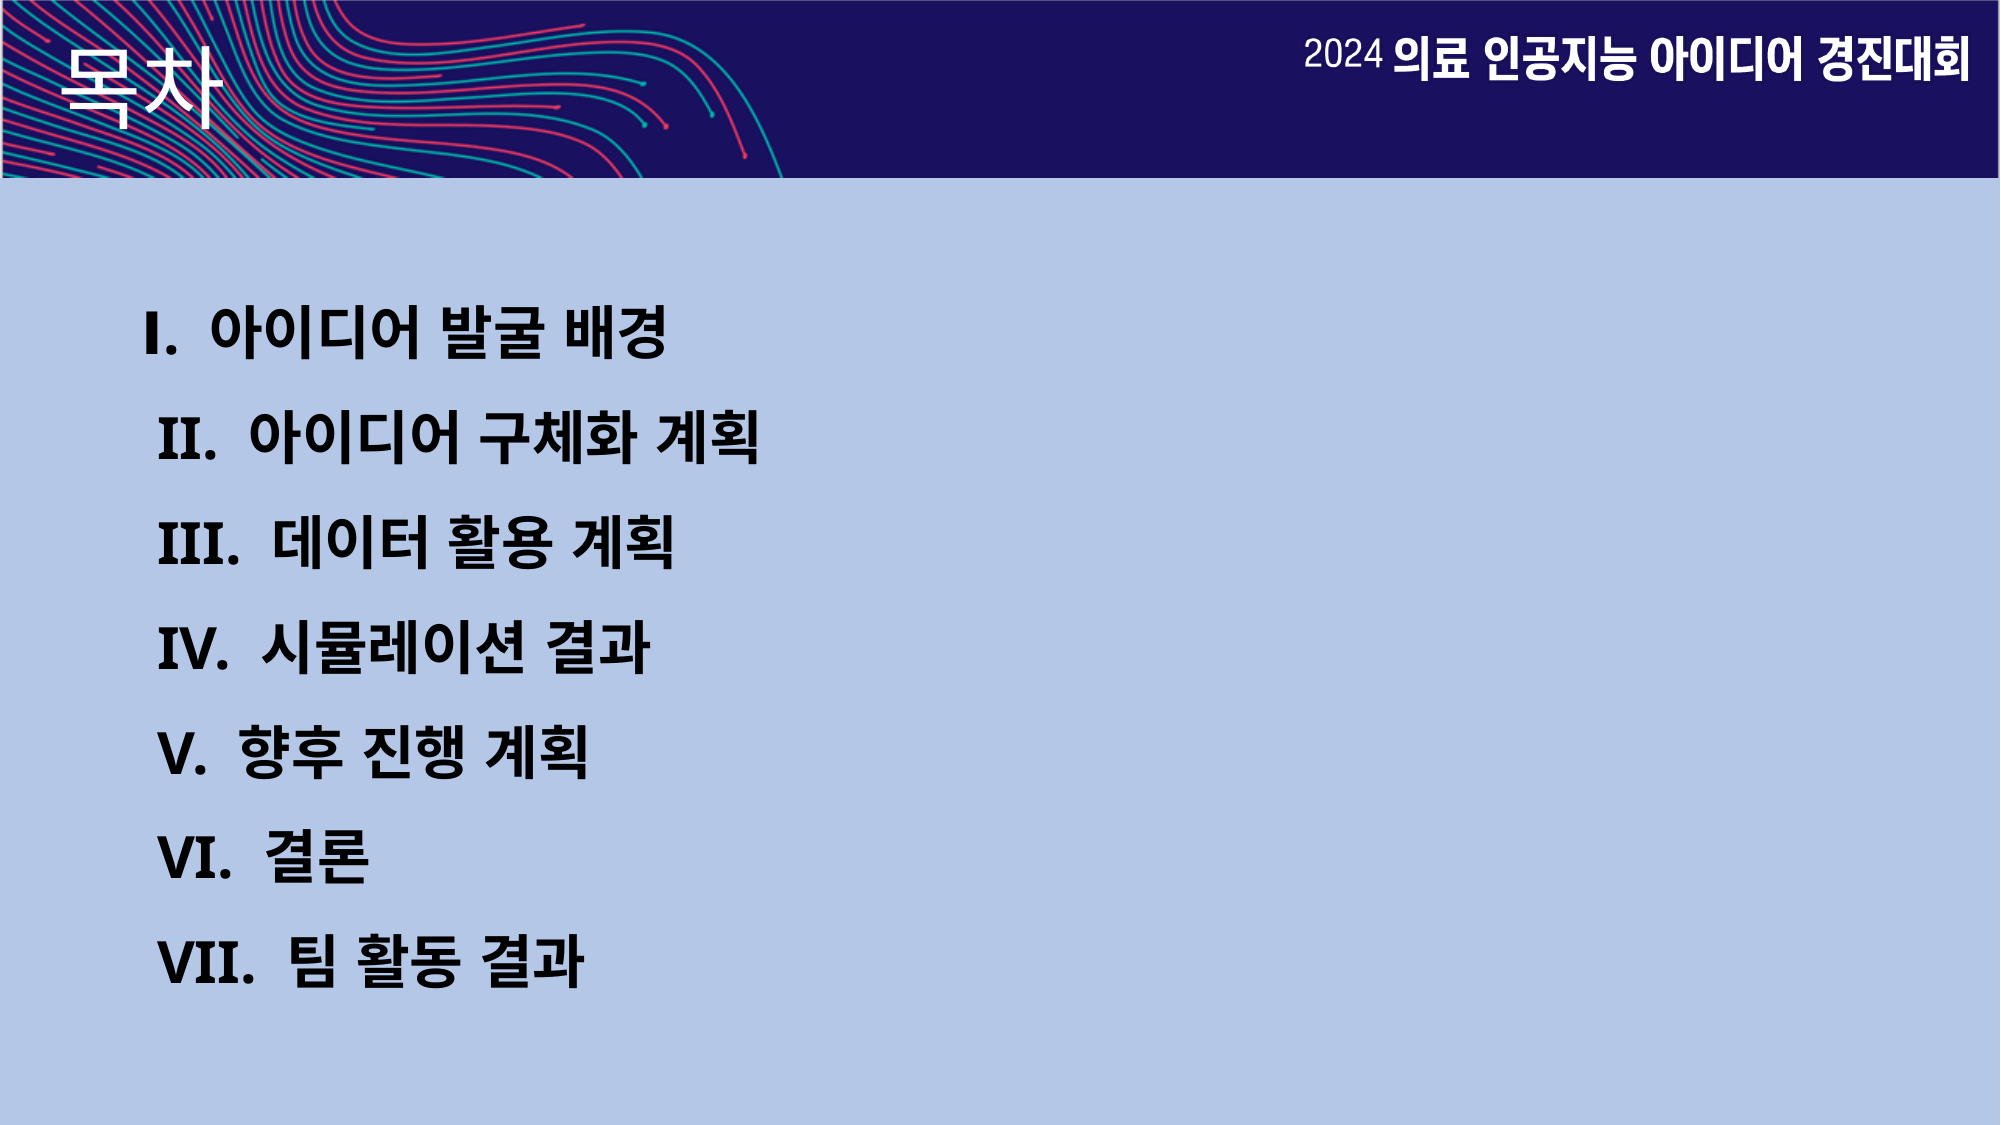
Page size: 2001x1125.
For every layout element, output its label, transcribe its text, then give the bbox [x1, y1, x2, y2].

text_box Ⅰ. 아이디어 발굴 배경 II. 아이디어 구체화 계획 III. 데이터 활용 계획 IV. 시뮬레이션 결과 V. 향후 진행 계획 VI. 결론 VII. 팀 활동 결과 [141, 261, 927, 1015]
text_box 목차 [0, 53, 285, 119]
picture [0, 0, 2000, 178]
